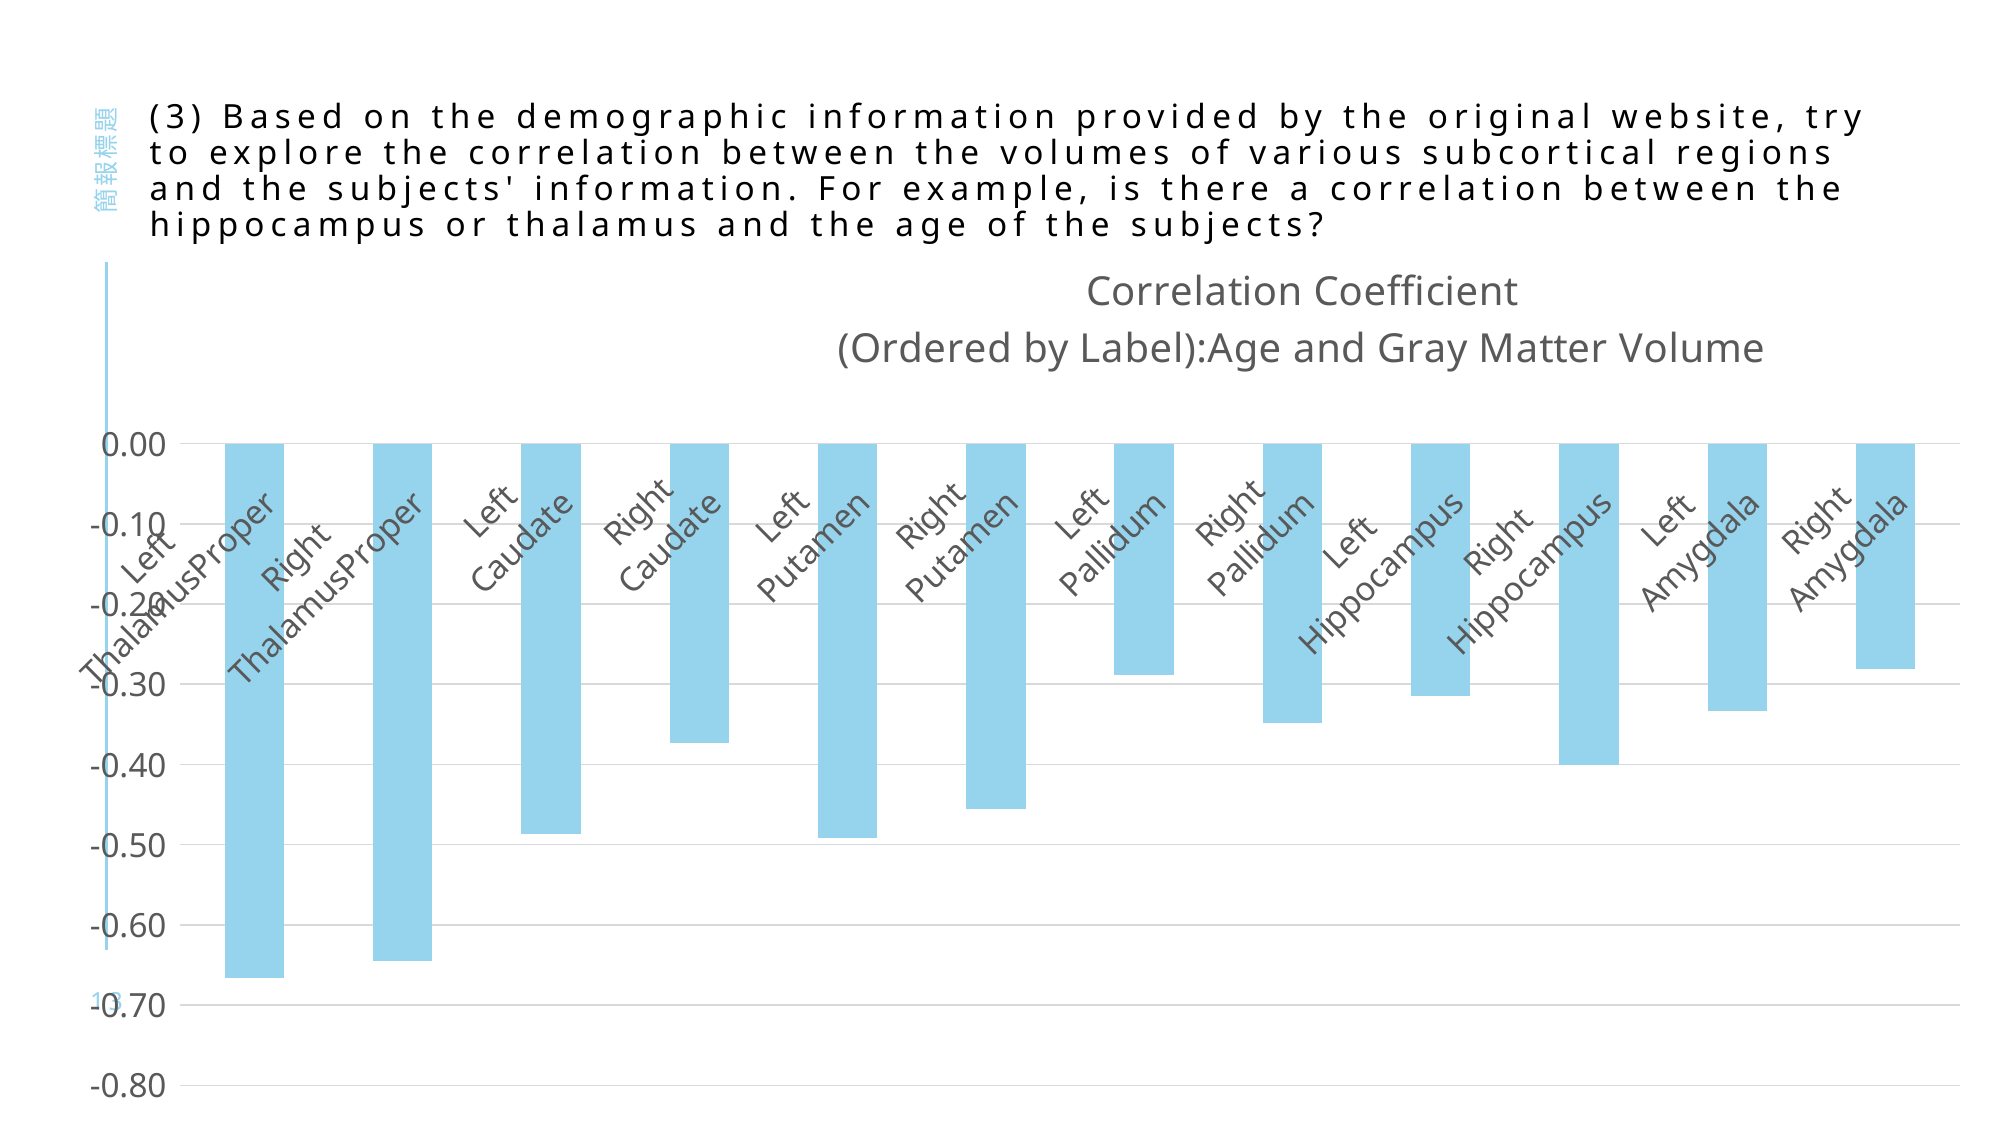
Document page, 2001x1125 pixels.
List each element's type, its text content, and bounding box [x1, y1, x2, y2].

footer 簡報標題 [90, 107, 120, 241]
title (3) Based on the demographic information provided by the original website, try to explore the correlation between the volumes of various subcortical regions and the subjects' information. For example, is there a correlation between the hippocampus or thalamus and the age of the subjects? [149, 99, 1909, 241]
chart [0, 241, 2000, 1125]
